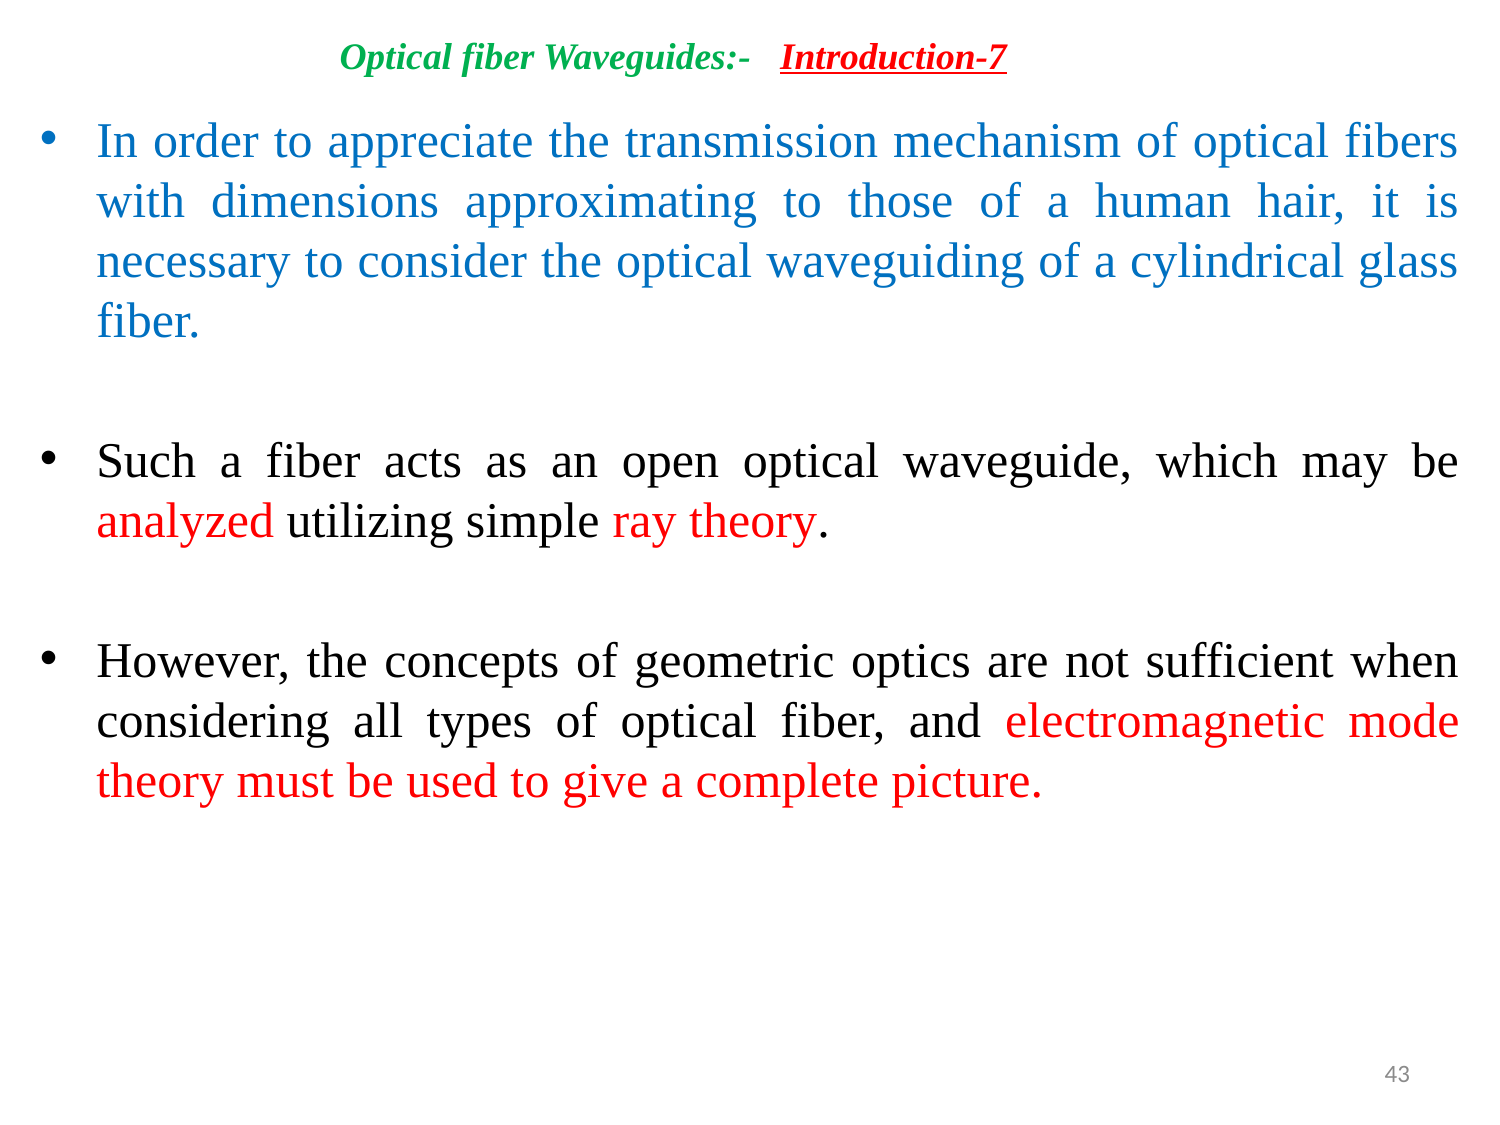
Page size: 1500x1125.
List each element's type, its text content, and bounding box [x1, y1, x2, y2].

list In order to appreciate the transmission mechanism of optical fibers with dimensions approximating to those of a human hair, it is necessary to consider the optical waveguiding of a cylindrical glass fiber. Such a fiber acts as an open optical waveguide, which may be analyzed utilizing simple ray theory. However, the concepts of geometric optics are not sufficient when considering all types of optical fiber, and electromagnetic mode theory must be used to give a complete picture. [24, 99, 1475, 1088]
text_box Optical fiber Waveguides:- Introduction-7 [324, 24, 1138, 85]
slide_number 43 [1074, 1042, 1425, 1103]
